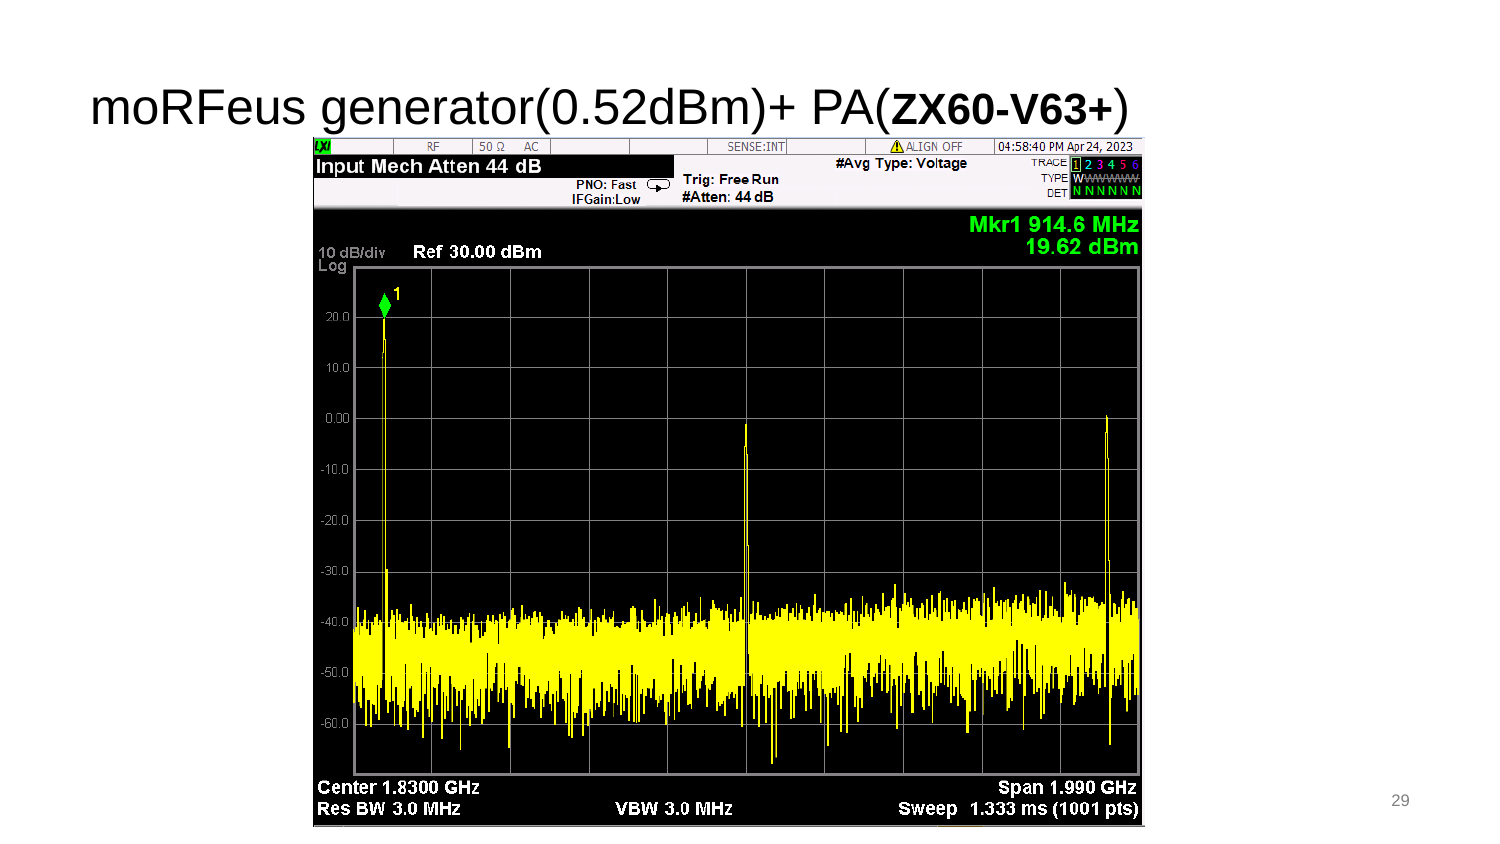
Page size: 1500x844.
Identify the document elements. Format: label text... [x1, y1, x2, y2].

picture [313, 137, 1145, 828]
slide_number ‹#› [1200, 782, 1425, 827]
title moRFeus generator(0.52dBm)+ PA(ZX60-V63+) [75, 33, 1425, 175]
